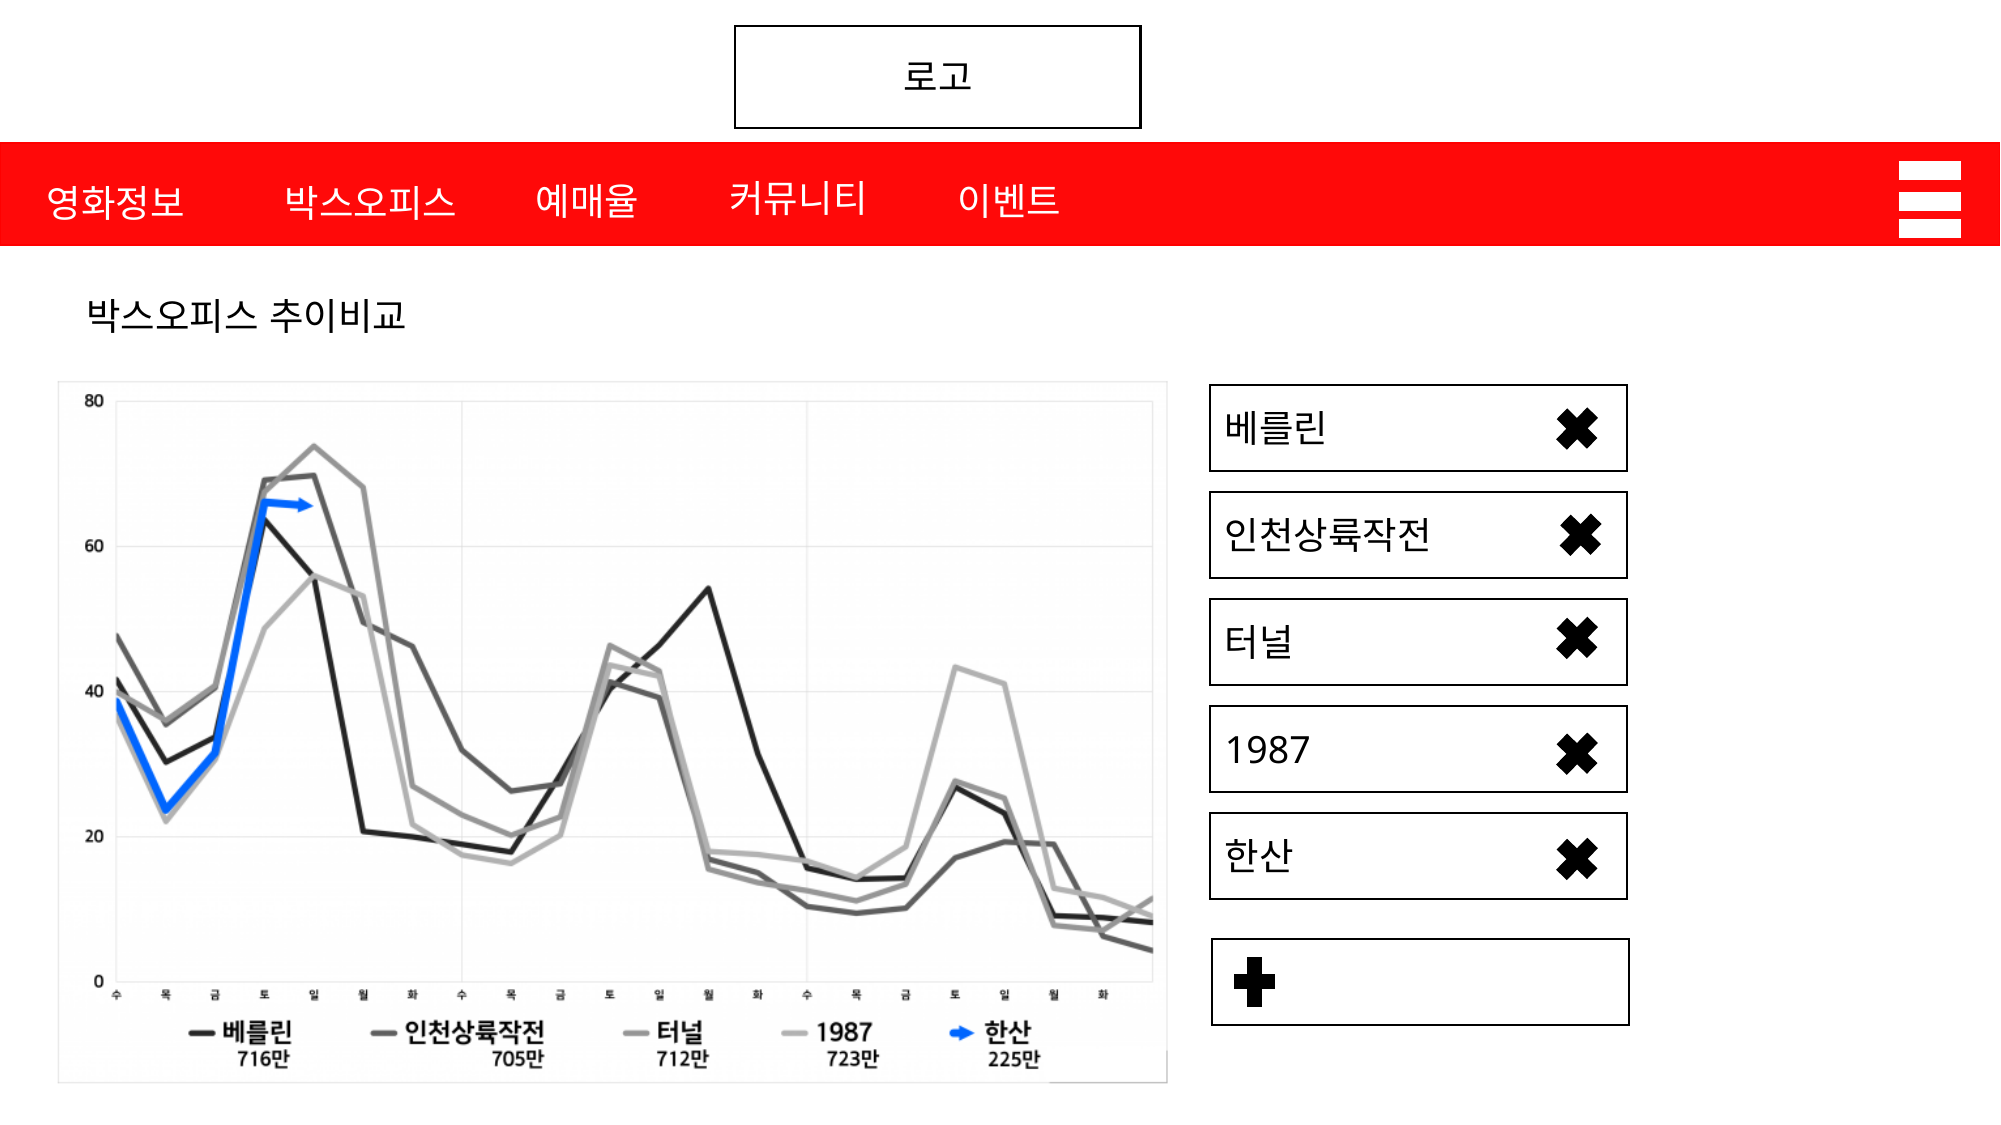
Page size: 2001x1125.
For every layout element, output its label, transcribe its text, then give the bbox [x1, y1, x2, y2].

text_box 1987 [1209, 705, 1628, 793]
text_box [1899, 192, 1961, 211]
text_box 영화정보 [31, 172, 200, 233]
text_box [1559, 513, 1602, 556]
text_box 로고 [1025, 25, 1142, 129]
text_box 박스오피스 추이비교 [71, 285, 423, 346]
text_box [1556, 616, 1598, 660]
text_box [1899, 161, 1961, 180]
text_box [1234, 957, 1275, 1007]
text_box 베를린 [1209, 384, 1628, 472]
text_box [1556, 732, 1598, 775]
text_box [1899, 219, 1961, 238]
text_box 커뮤니티 [714, 167, 883, 228]
text_box [0, 142, 443, 246]
text_box 터널 [1209, 598, 1628, 686]
text_box [1211, 938, 1630, 1026]
text_box [1556, 837, 1598, 881]
text_box [443, 6, 1025, 376]
text_box 이벤트 [1025, 170, 1077, 231]
text_box 인천상륙작전 [1209, 491, 1628, 579]
picture [54, 376, 1173, 1090]
text_box [1556, 407, 1598, 450]
text_box 박스오피스 [269, 172, 443, 233]
text_box 한산 [1209, 812, 1628, 900]
text_box [1025, 142, 2000, 246]
